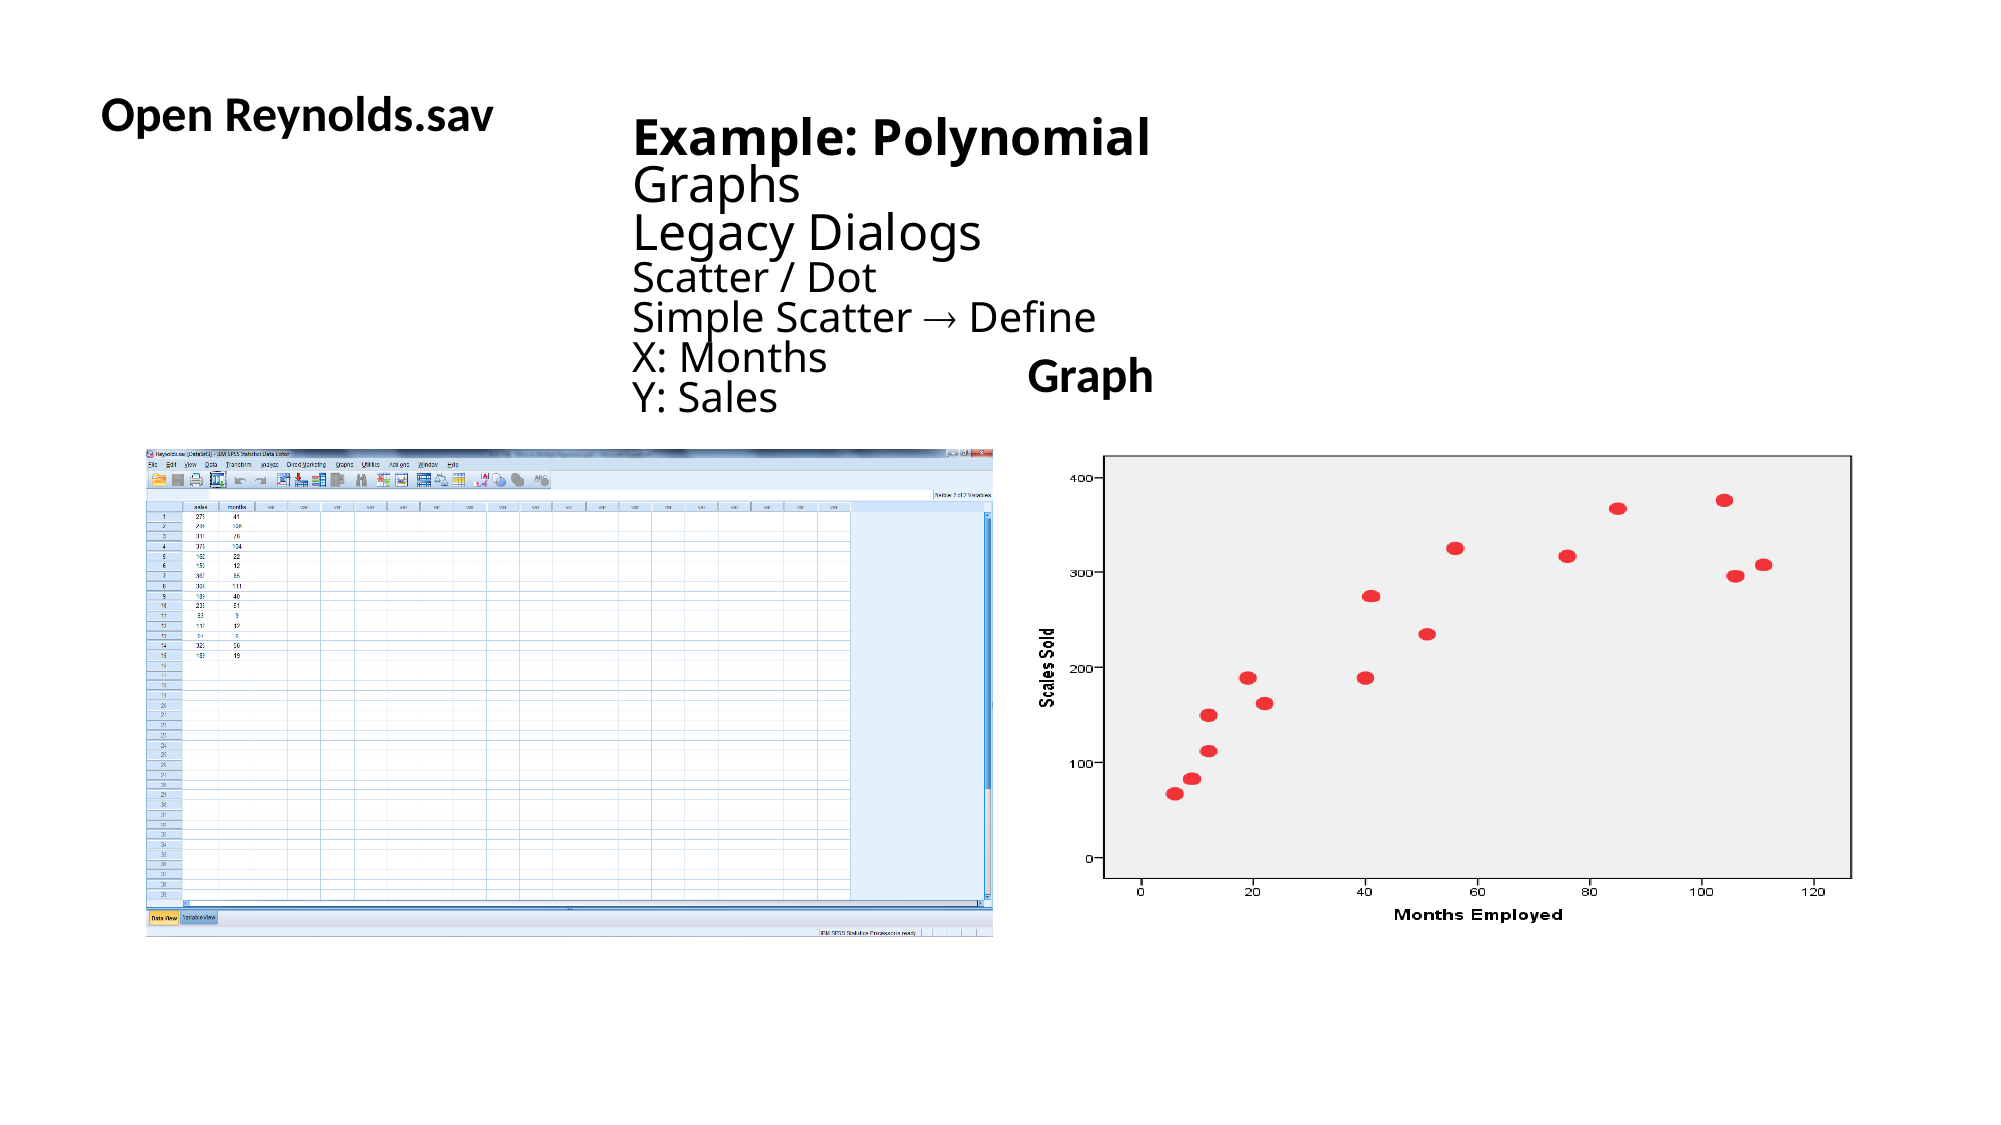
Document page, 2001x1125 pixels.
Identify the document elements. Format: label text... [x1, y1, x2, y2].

list Graph [1012, 275, 1863, 411]
list Open Reynolds.sav [86, 15, 933, 151]
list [146, 449, 993, 937]
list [1015, 449, 1863, 937]
title Example: Polynomial Graphs Legacy Dialogs Scatter / Dot Simple Scatter  Define X: Months Y: Sales [617, 188, 1647, 389]
